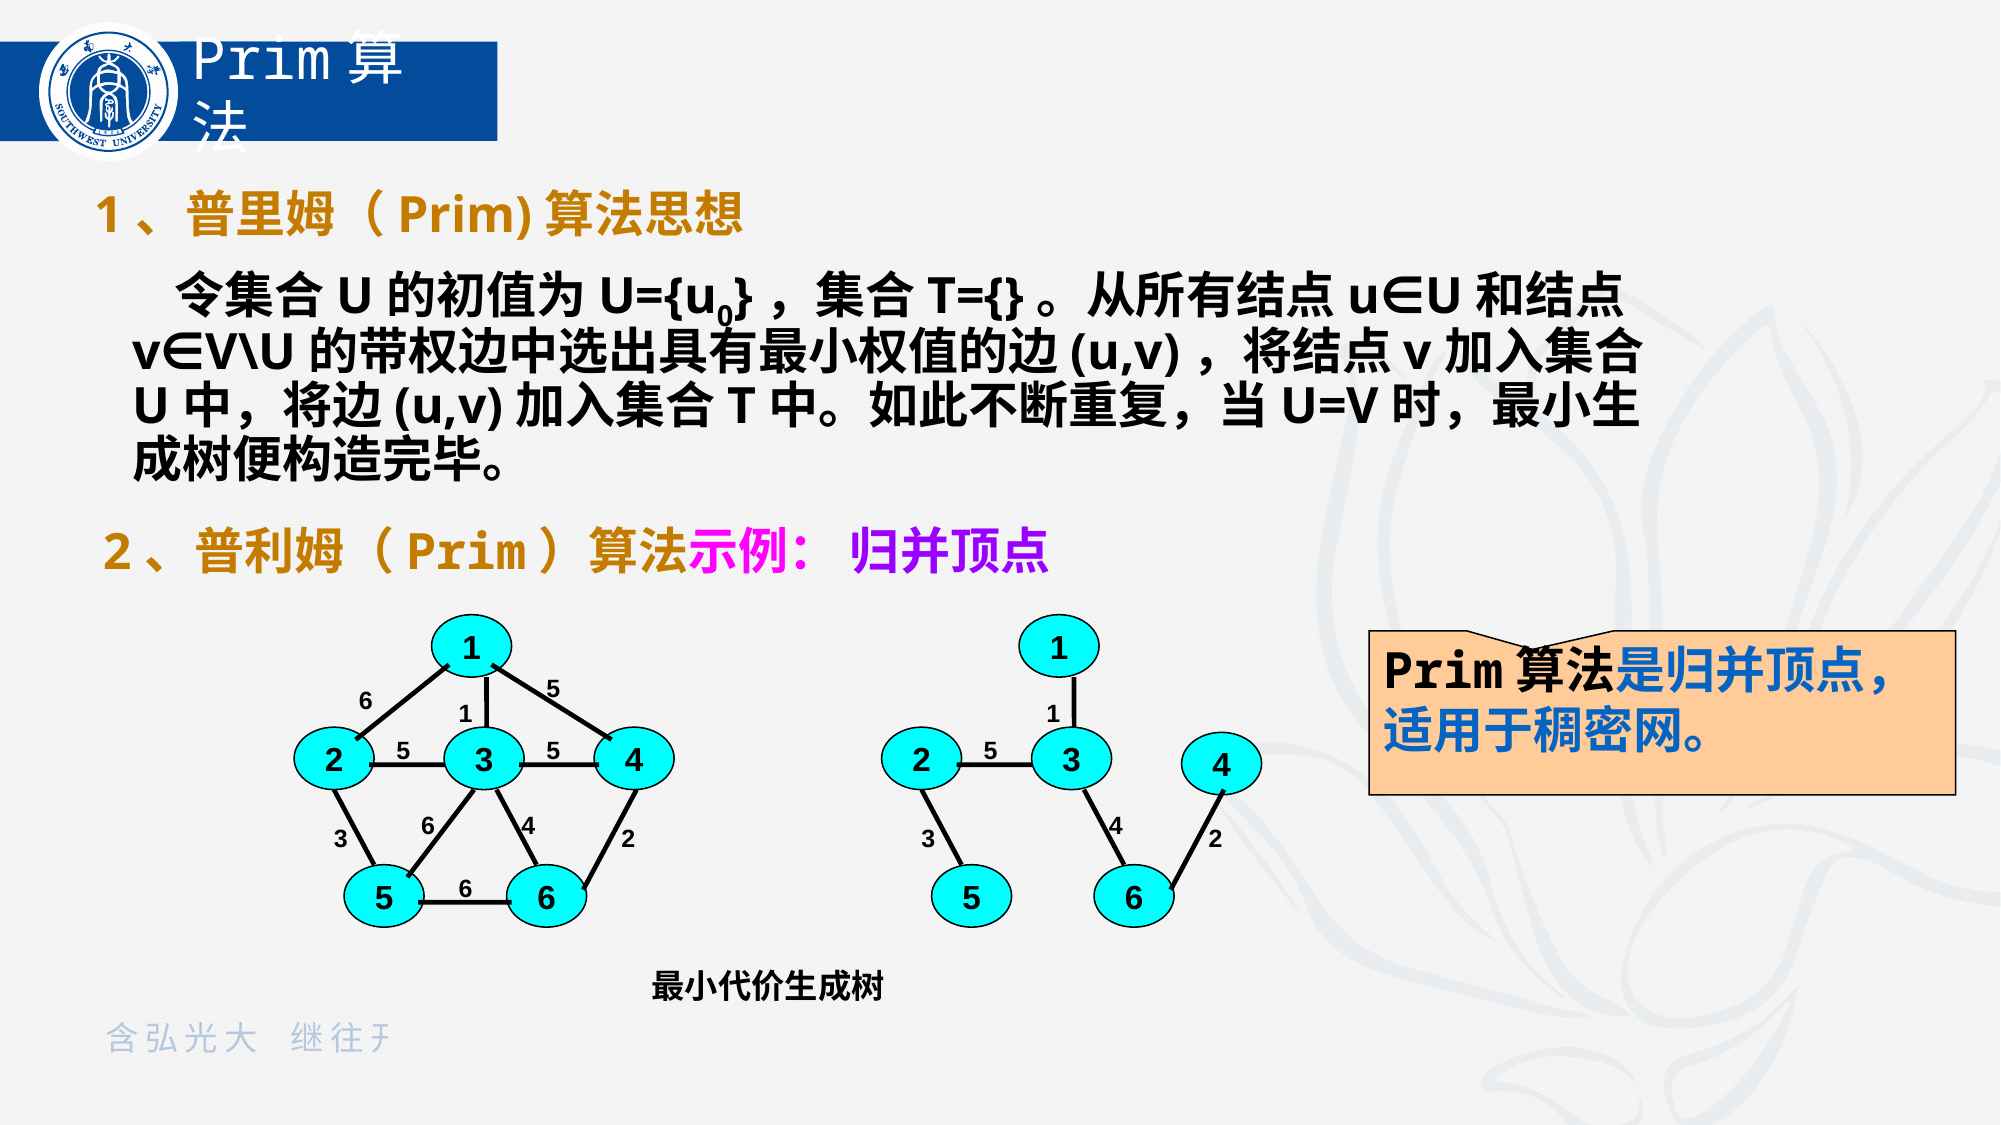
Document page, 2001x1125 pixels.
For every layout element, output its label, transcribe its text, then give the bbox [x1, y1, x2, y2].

text_box 1 [1019, 689, 1087, 735]
text_box Prim算法是归并顶点，适用于稠密网。 [1369, 630, 1956, 795]
text_box 3 [894, 814, 962, 860]
text_box 2 [594, 814, 662, 860]
text_box 4 [1082, 802, 1150, 847]
text_box 6 [506, 864, 587, 928]
text_box 1 [432, 689, 500, 735]
text_box 6 [332, 677, 400, 722]
text_box 5 [519, 727, 587, 772]
text_box 3 [307, 814, 374, 860]
text_box 4 [494, 802, 562, 847]
text_box 3 [1031, 729, 1112, 790]
text_box 2 [881, 727, 958, 790]
text_box 2 [294, 727, 371, 790]
text_box 最小代价生成树 [614, 958, 922, 1013]
text_box 4 [594, 727, 675, 790]
text_box 5 [519, 664, 587, 710]
text_box 1 [1019, 614, 1100, 678]
text_box 5 [369, 727, 437, 772]
text_box 1 [431, 614, 512, 678]
text_box 5 [344, 864, 425, 928]
text_box 6 [1094, 864, 1175, 928]
list Prim算法 [180, 41, 498, 141]
text_box 2 [1182, 814, 1250, 860]
text_box 1、普里姆（Prim)算法思想 令集合U的初值为U={u0}，集合T={}。从所有结点u∈U和结点v∈V\U的带权边中选出具有最小权值的边(u,v)，将结点v加入集合U中，将边(u,v)加入集合T中。如此不断重复，当U=V时，最小生成树便构造完毕。 [80, 182, 1664, 1125]
text_box 3 [444, 729, 521, 790]
text_box 5 [957, 727, 1025, 772]
text_box 6 [394, 802, 462, 847]
text_box 2、普利姆（Prim）算法示例： 归并顶点 [87, 512, 1110, 587]
text_box 6 [432, 864, 500, 910]
text_box 5 [931, 864, 1012, 928]
text_box 4 [1181, 732, 1262, 795]
